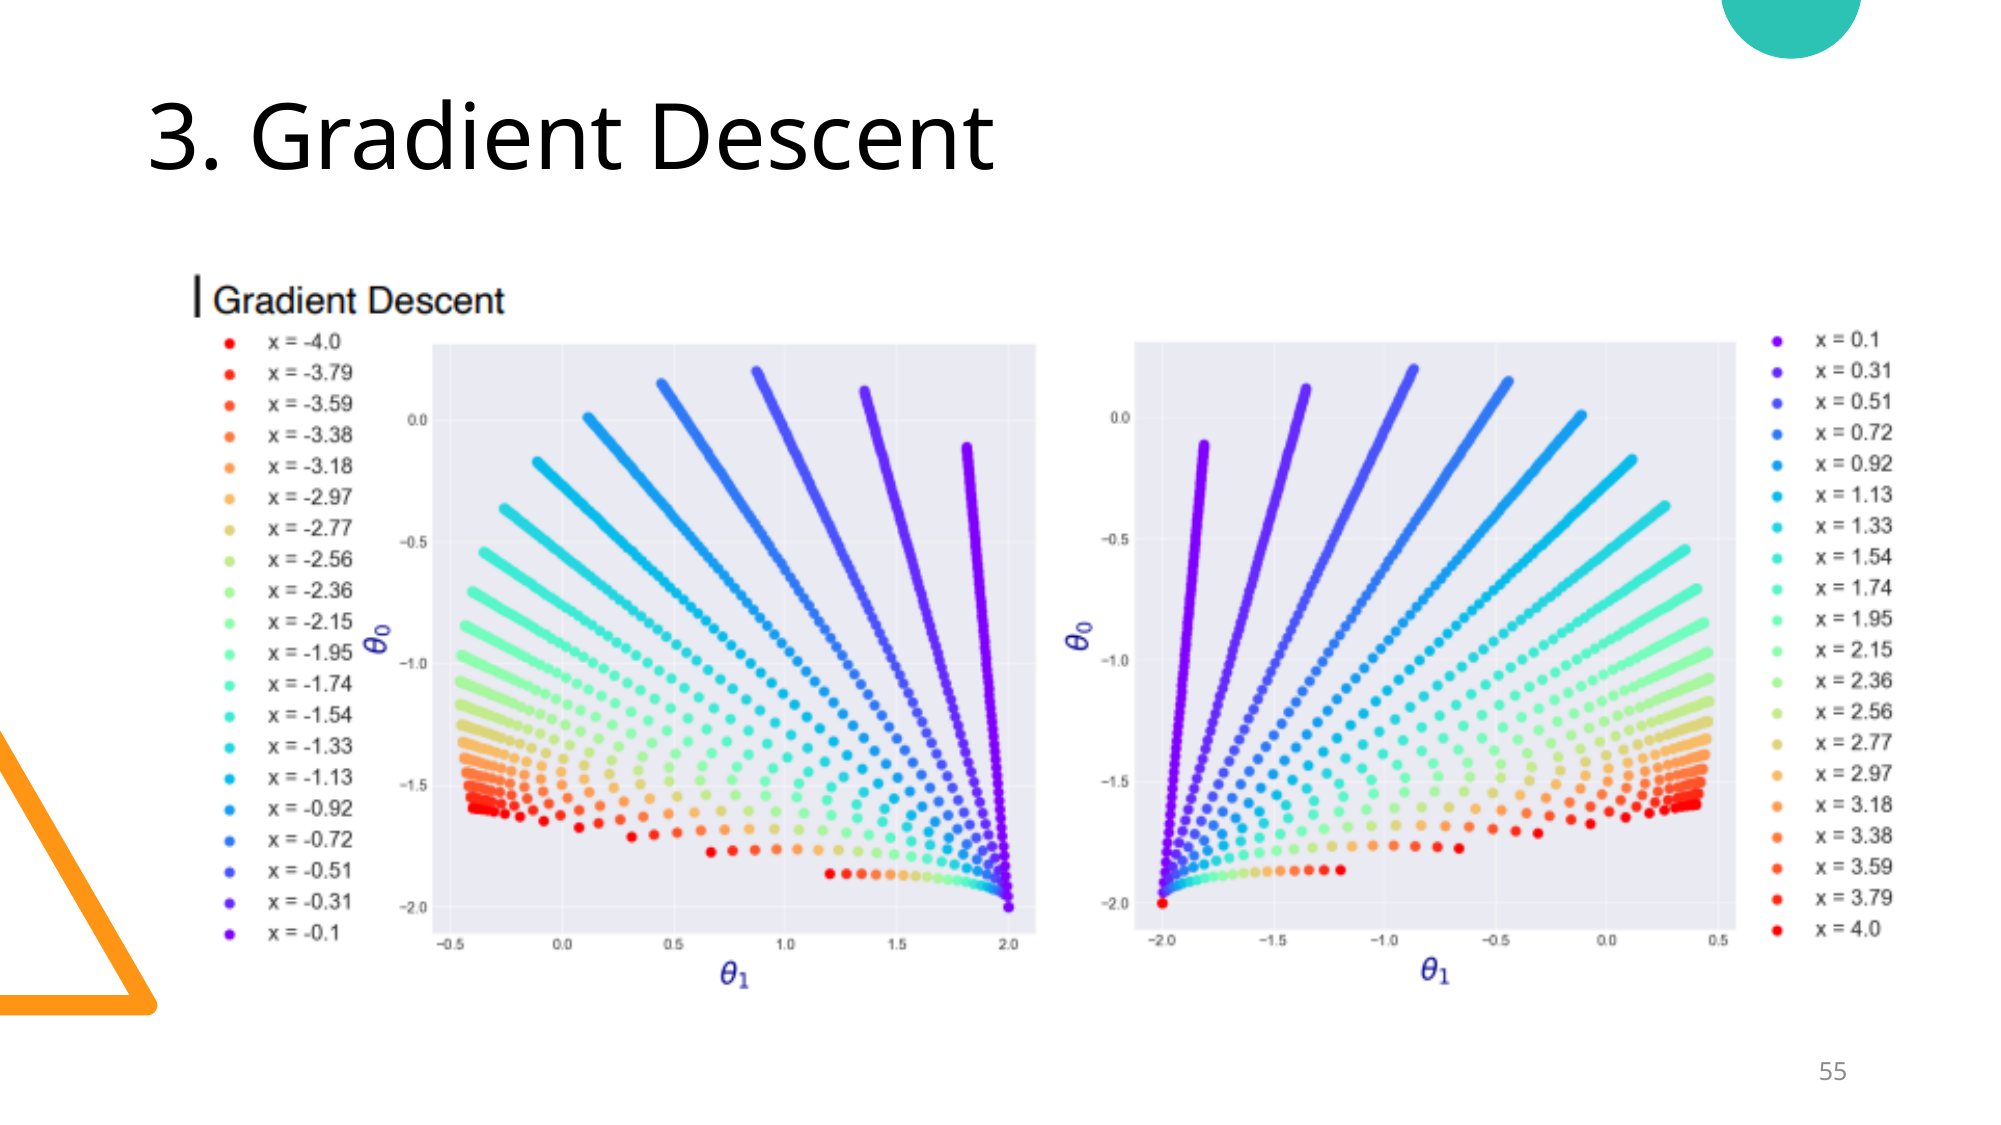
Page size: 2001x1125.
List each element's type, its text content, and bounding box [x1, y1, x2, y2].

title 3. Gradient Descent [132, 30, 1858, 249]
slide_number 55 [1412, 1042, 1863, 1103]
picture [179, 266, 1895, 1006]
